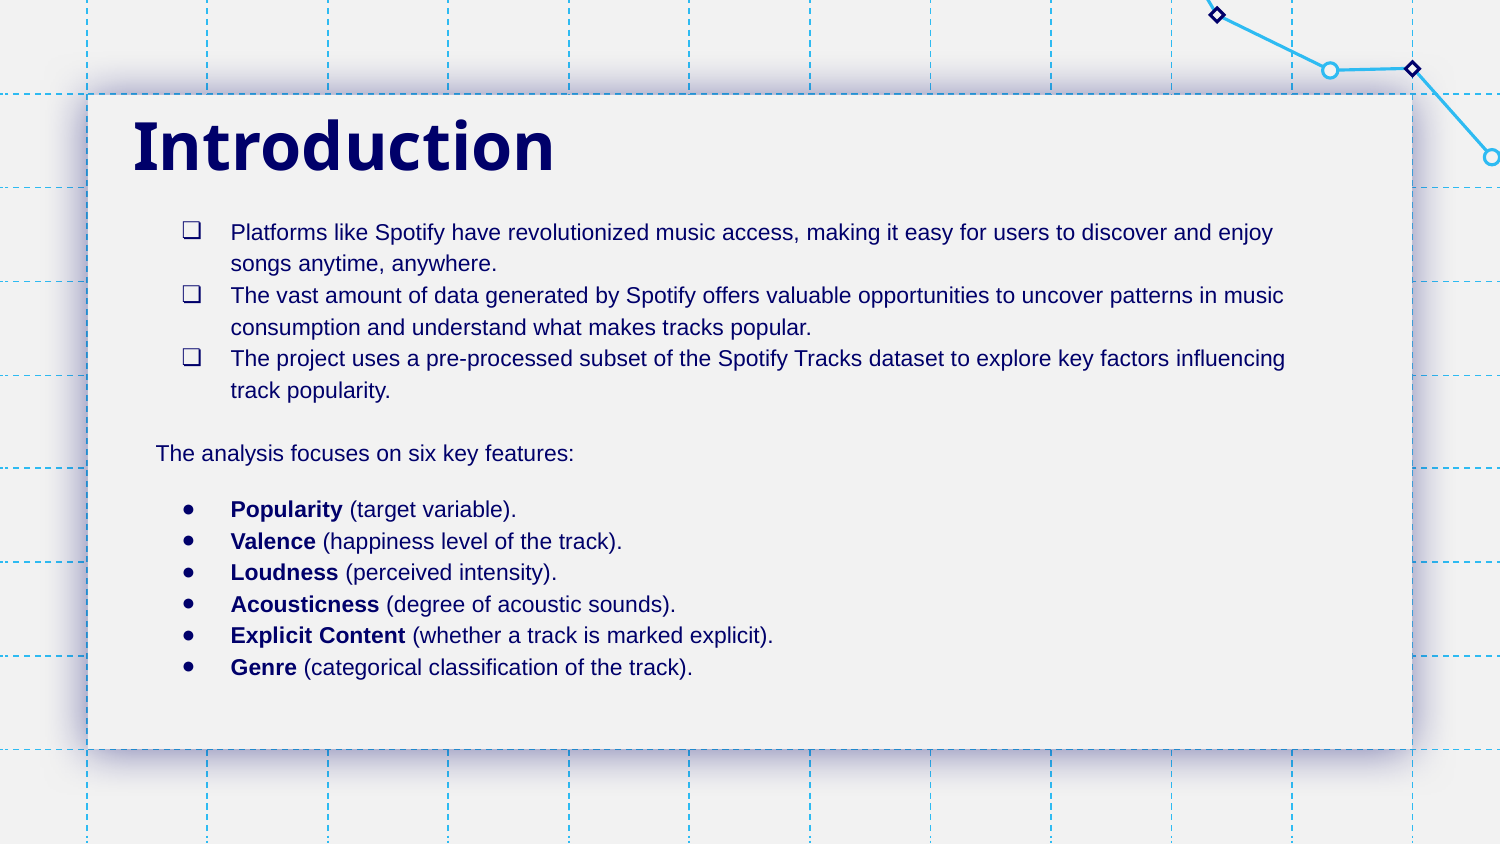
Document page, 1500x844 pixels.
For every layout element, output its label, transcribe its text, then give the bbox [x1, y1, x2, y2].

title Introduction [118, 88, 1382, 183]
subtitle Platforms like Spotify have revolutionized music access, making it easy for users to discover and enjoy songs anytime, anywhere. The vast amount of data generated by Spotify offers valuable opportunities to uncover patterns in music consumption and understand what makes tracks popular. The project uses a pre-processed subset of the Spotify Tracks dataset to explore key factors influencing track popularity. The analysis focuses on six key features: Popularity (target variable). Valence (happiness level of the track). Loudness (perceived intensity). Acousticness (degree of acoustic sounds). Explicit Content (whether a track is marked explicit). Genre (categorical classification of the track). [140, 198, 1322, 707]
